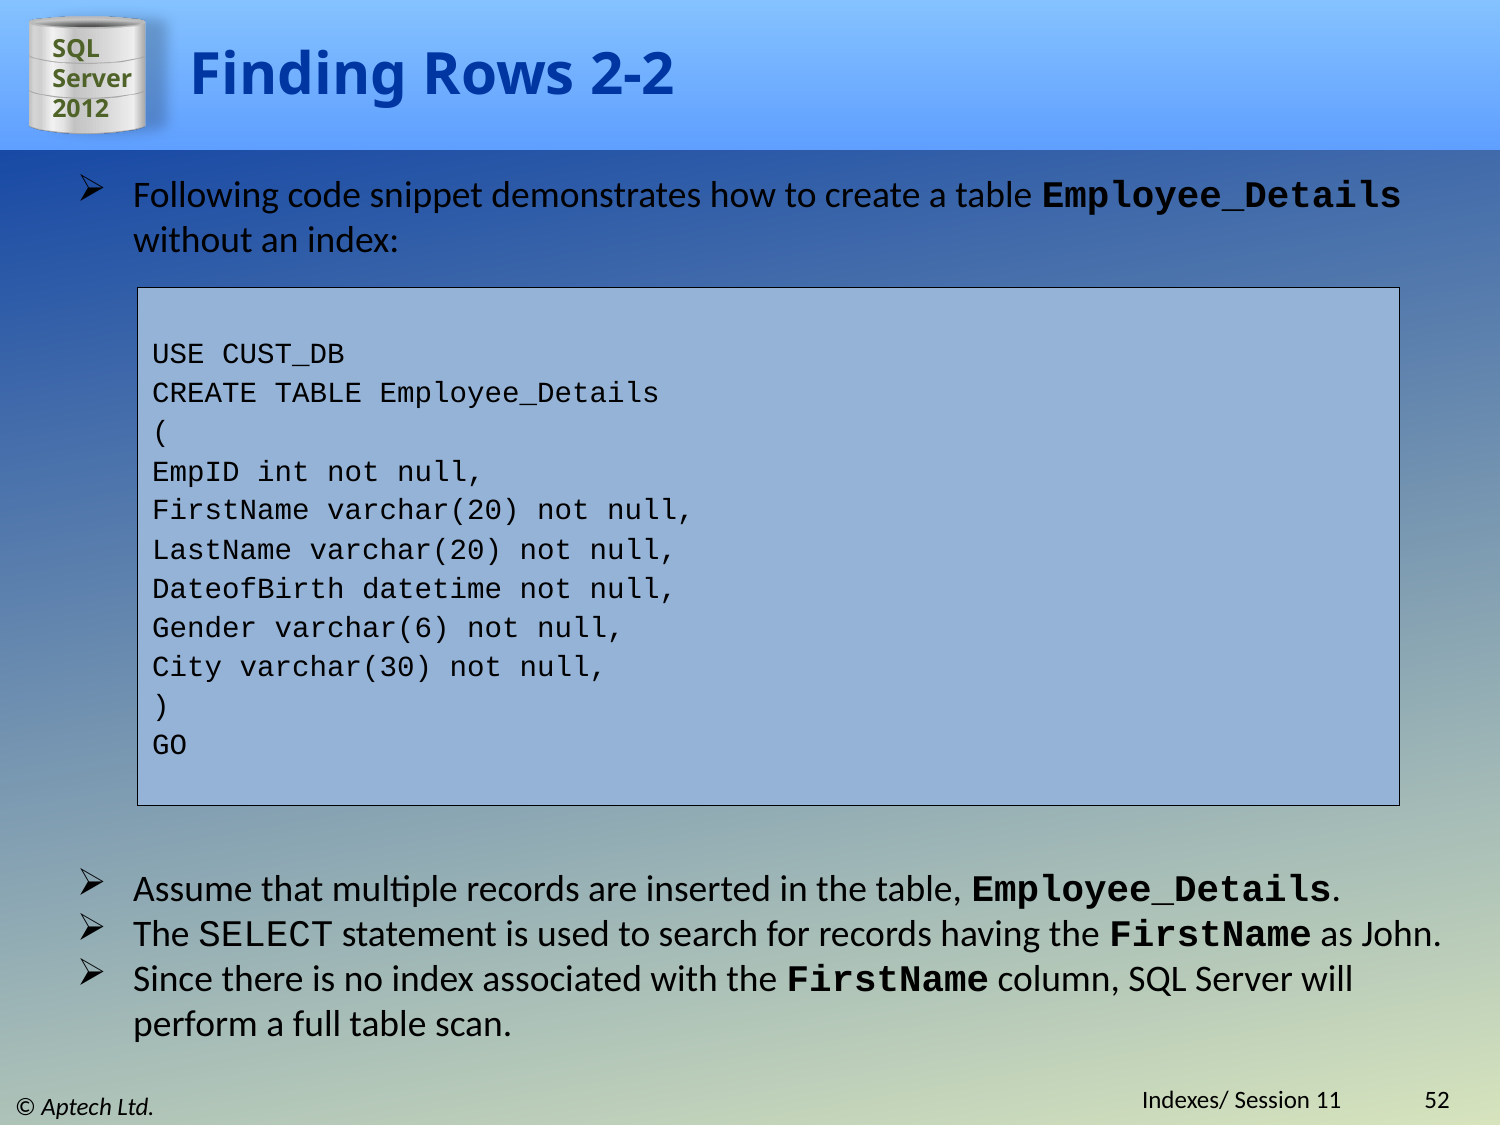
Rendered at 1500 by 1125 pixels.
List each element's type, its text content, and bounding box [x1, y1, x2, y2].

title Finding Rows 2-2 [174, 37, 1426, 106]
picture [24, 0, 150, 150]
text_box Assume that multiple records are inserted in the table, Employee_Details. The SELECT statement is used to search for records having the FirstName as John. Since there is no index associated with the FirstName column, SQL Server will perform a full table scan. [62, 856, 1475, 1052]
text_box USE CUST_DB CREATE TABLE Employee_Details ( EmpID int not null, FirstName varchar(20) not null, LastName varchar(20) not null, DateofBirth datetime not null, Gender varchar(6) not null, City varchar(30) not null, ) GO [137, 287, 1400, 806]
footer Indexes/ Session 11 [375, 1084, 1363, 1113]
text_box Following code snippet demonstrates how to create a table Employee_Details without an index: [62, 162, 1475, 268]
slide_number 52 [1363, 1084, 1465, 1113]
